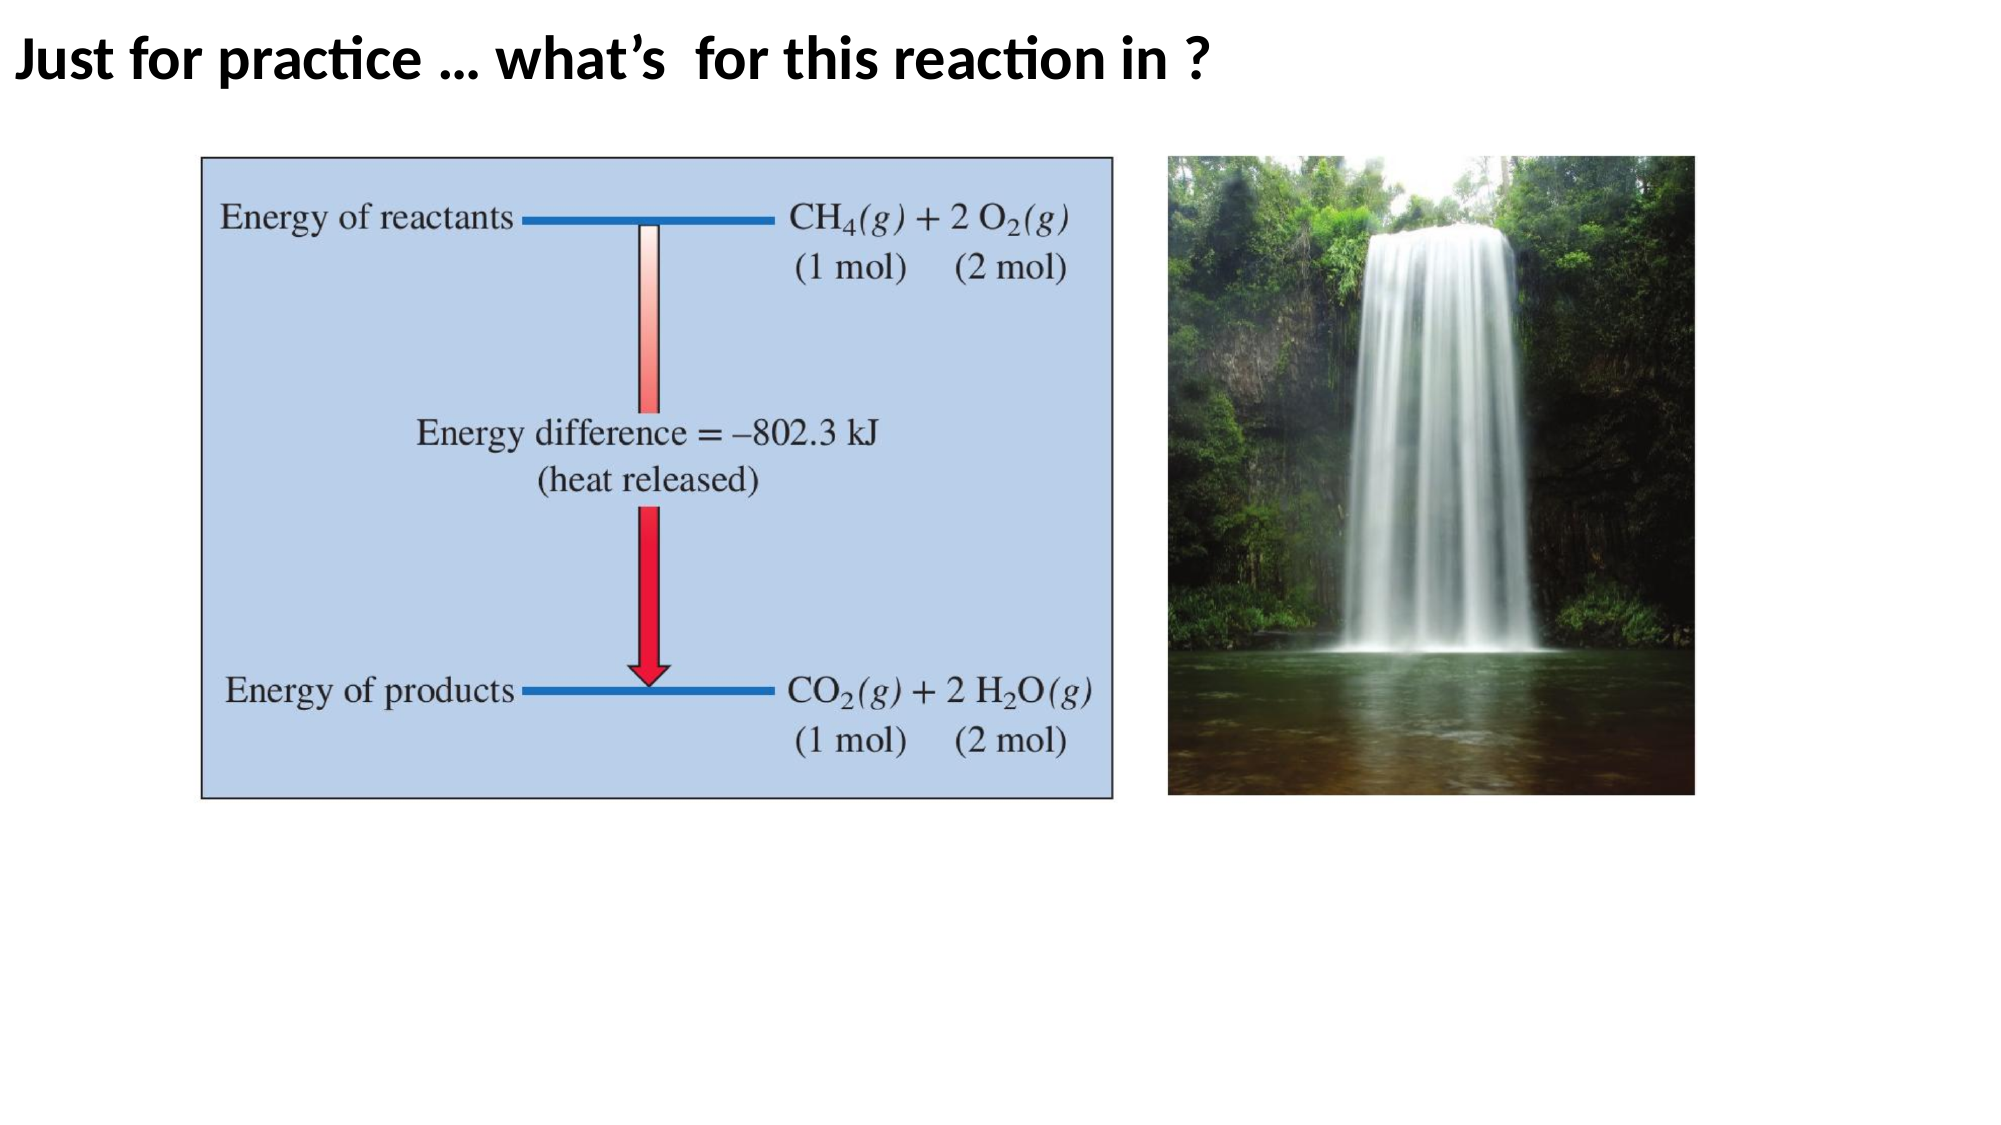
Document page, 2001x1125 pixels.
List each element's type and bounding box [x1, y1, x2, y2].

picture [160, 123, 1728, 815]
